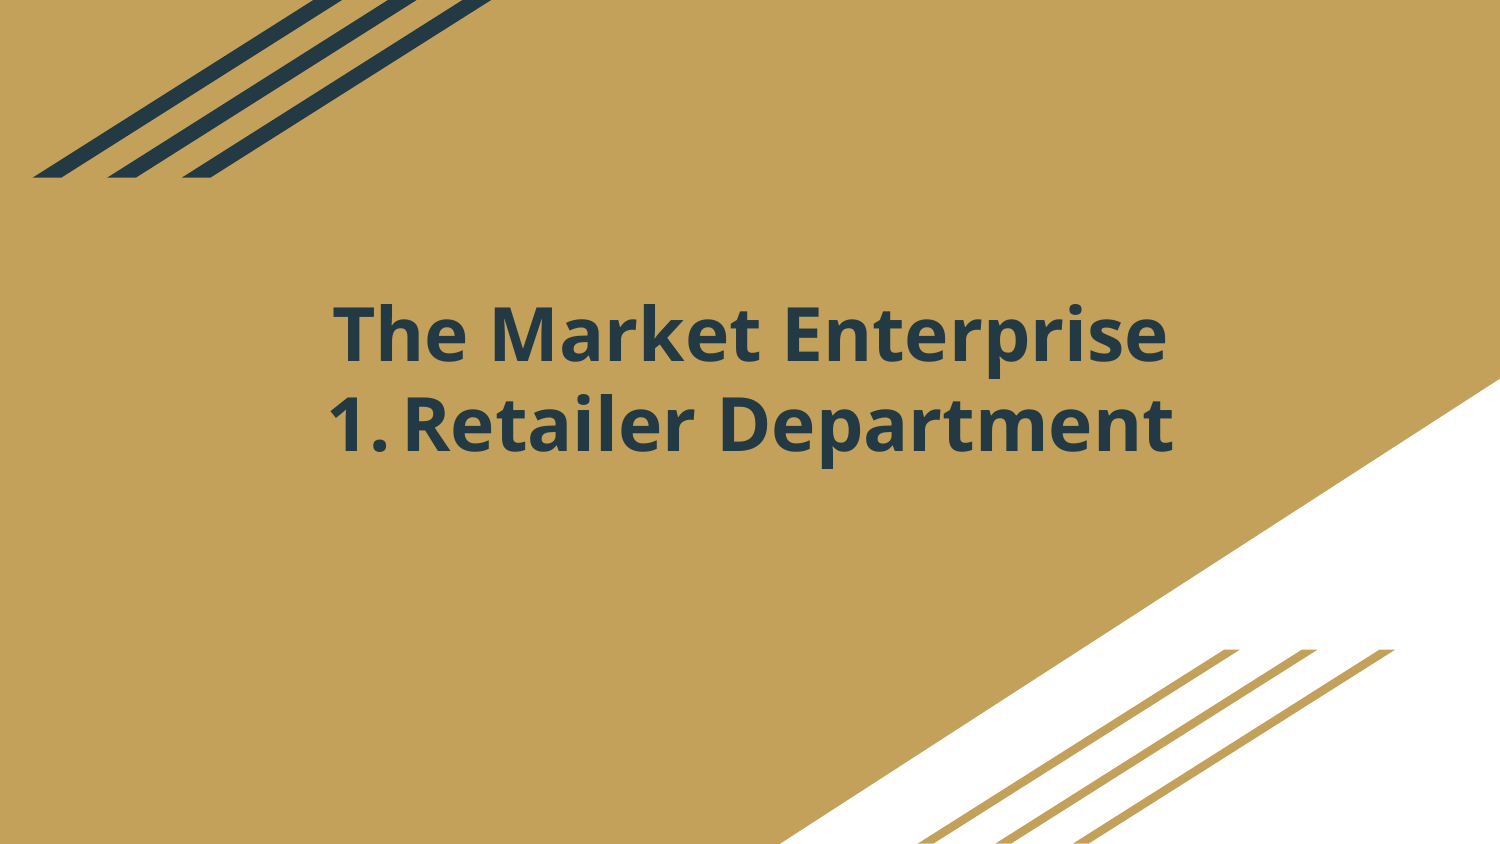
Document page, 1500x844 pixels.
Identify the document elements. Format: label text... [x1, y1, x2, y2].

title The Market Enterprise Retailer Department [309, 286, 1192, 557]
